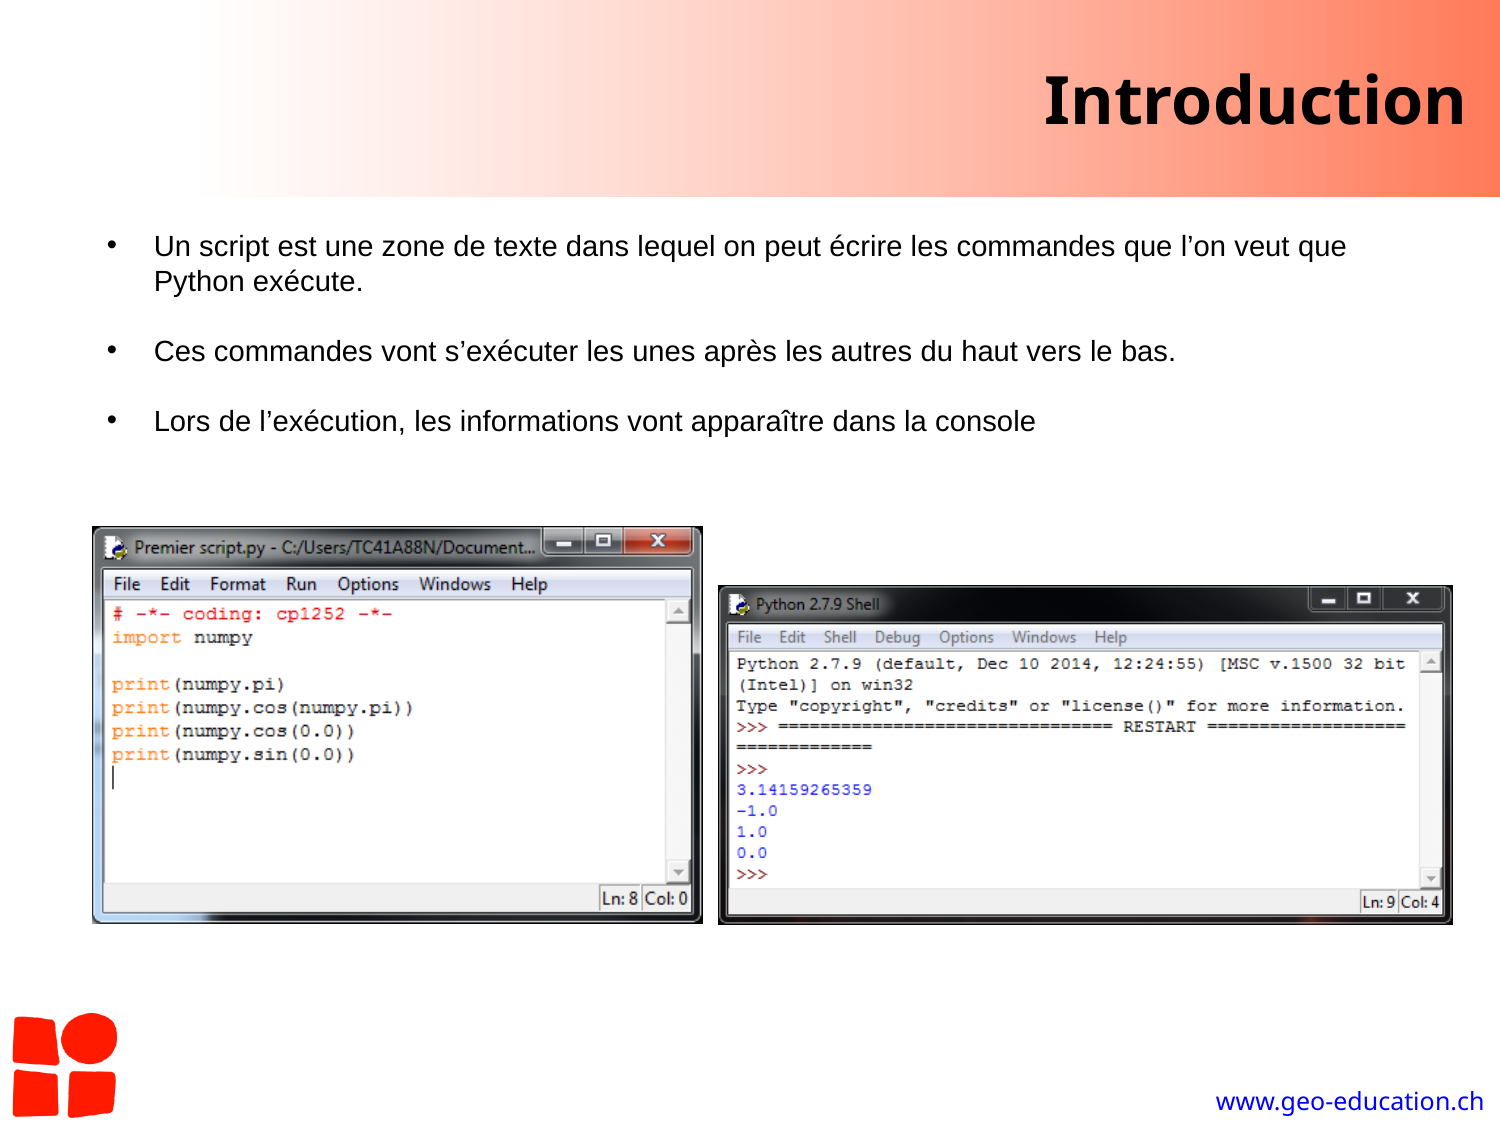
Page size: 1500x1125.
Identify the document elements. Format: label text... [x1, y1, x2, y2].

picture [91, 526, 703, 925]
text_box Un script est une zone de texte dans lequel on peut écrire les commandes que l’on veut que Python exécute. Ces commandes vont s’exécuter les unes après les autres du haut vers le bas. Lors de l’exécution, les informations vont apparaître dans la console [92, 219, 1396, 445]
title Introduction [196, 0, 1500, 197]
picture [717, 585, 1453, 925]
picture [12, 1013, 117, 1118]
